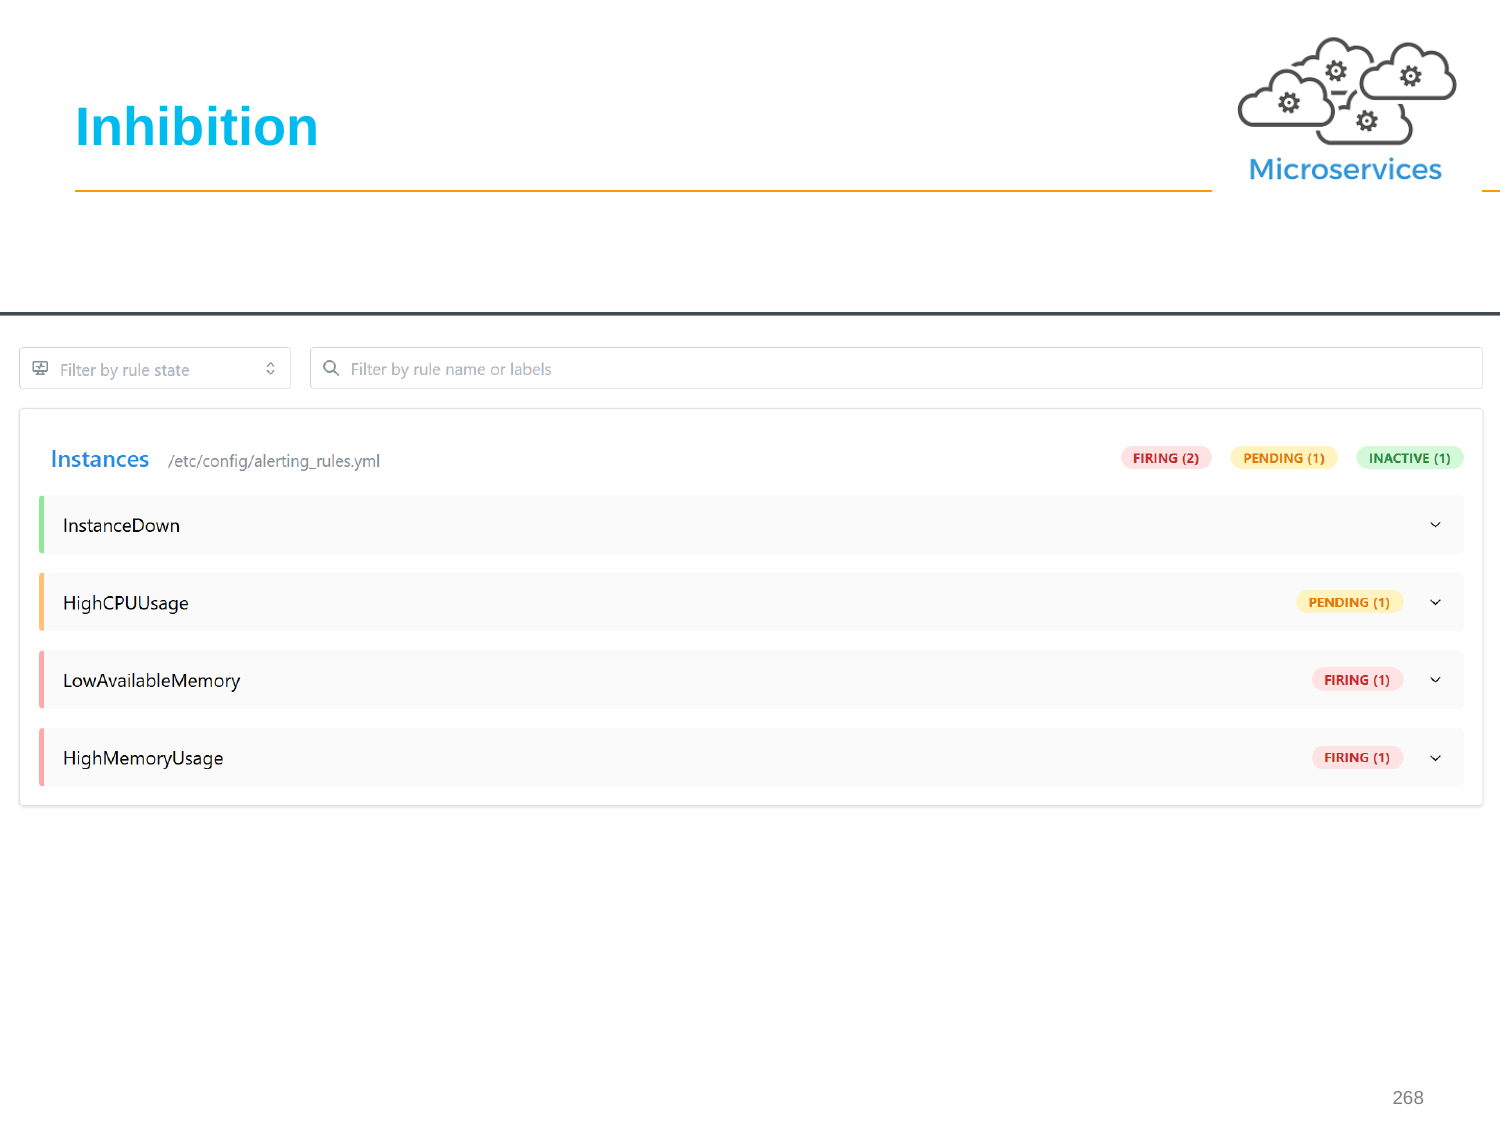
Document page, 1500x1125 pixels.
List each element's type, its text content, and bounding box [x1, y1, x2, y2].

picture [0, 312, 1500, 935]
title Inhibition [75, 27, 1422, 157]
picture [1212, 1, 1482, 203]
